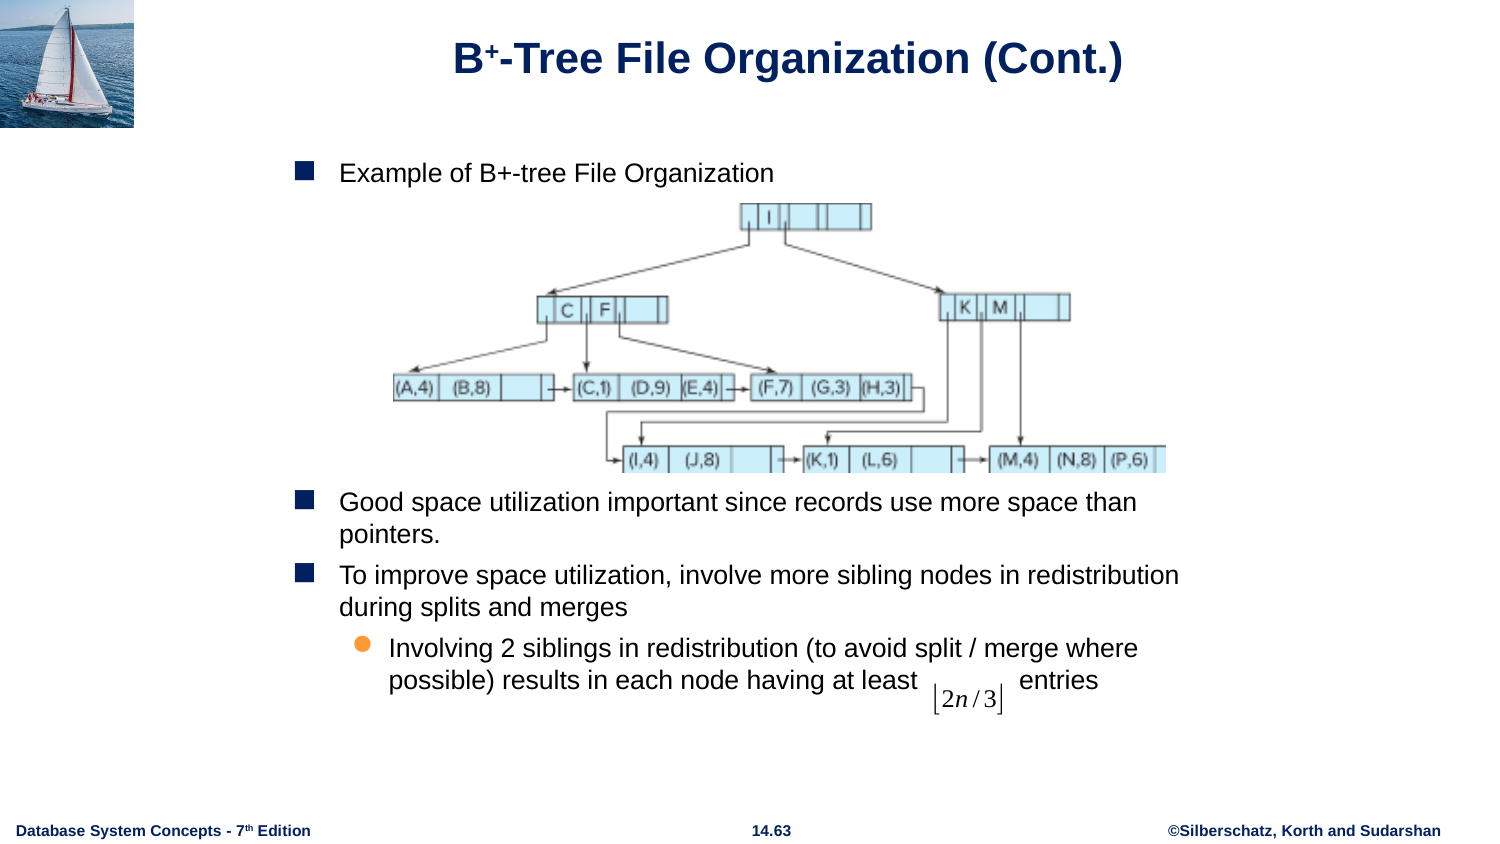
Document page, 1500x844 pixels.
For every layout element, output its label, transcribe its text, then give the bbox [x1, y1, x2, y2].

list Example of B+-tree File Organization Good space utilization important since records use more space than pointers. To improve space utilization, involve more sibling nodes in redistribution during splits and merges Involving 2 siblings in redistribution (to avoid split / merge where possible) results in each node having at least entries [282, 148, 1220, 768]
picture [0, 0, 134, 128]
picture [392, 202, 1166, 474]
title B+-Tree File Organization (Cont.) [125, 14, 1452, 90]
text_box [928, 681, 1010, 721]
